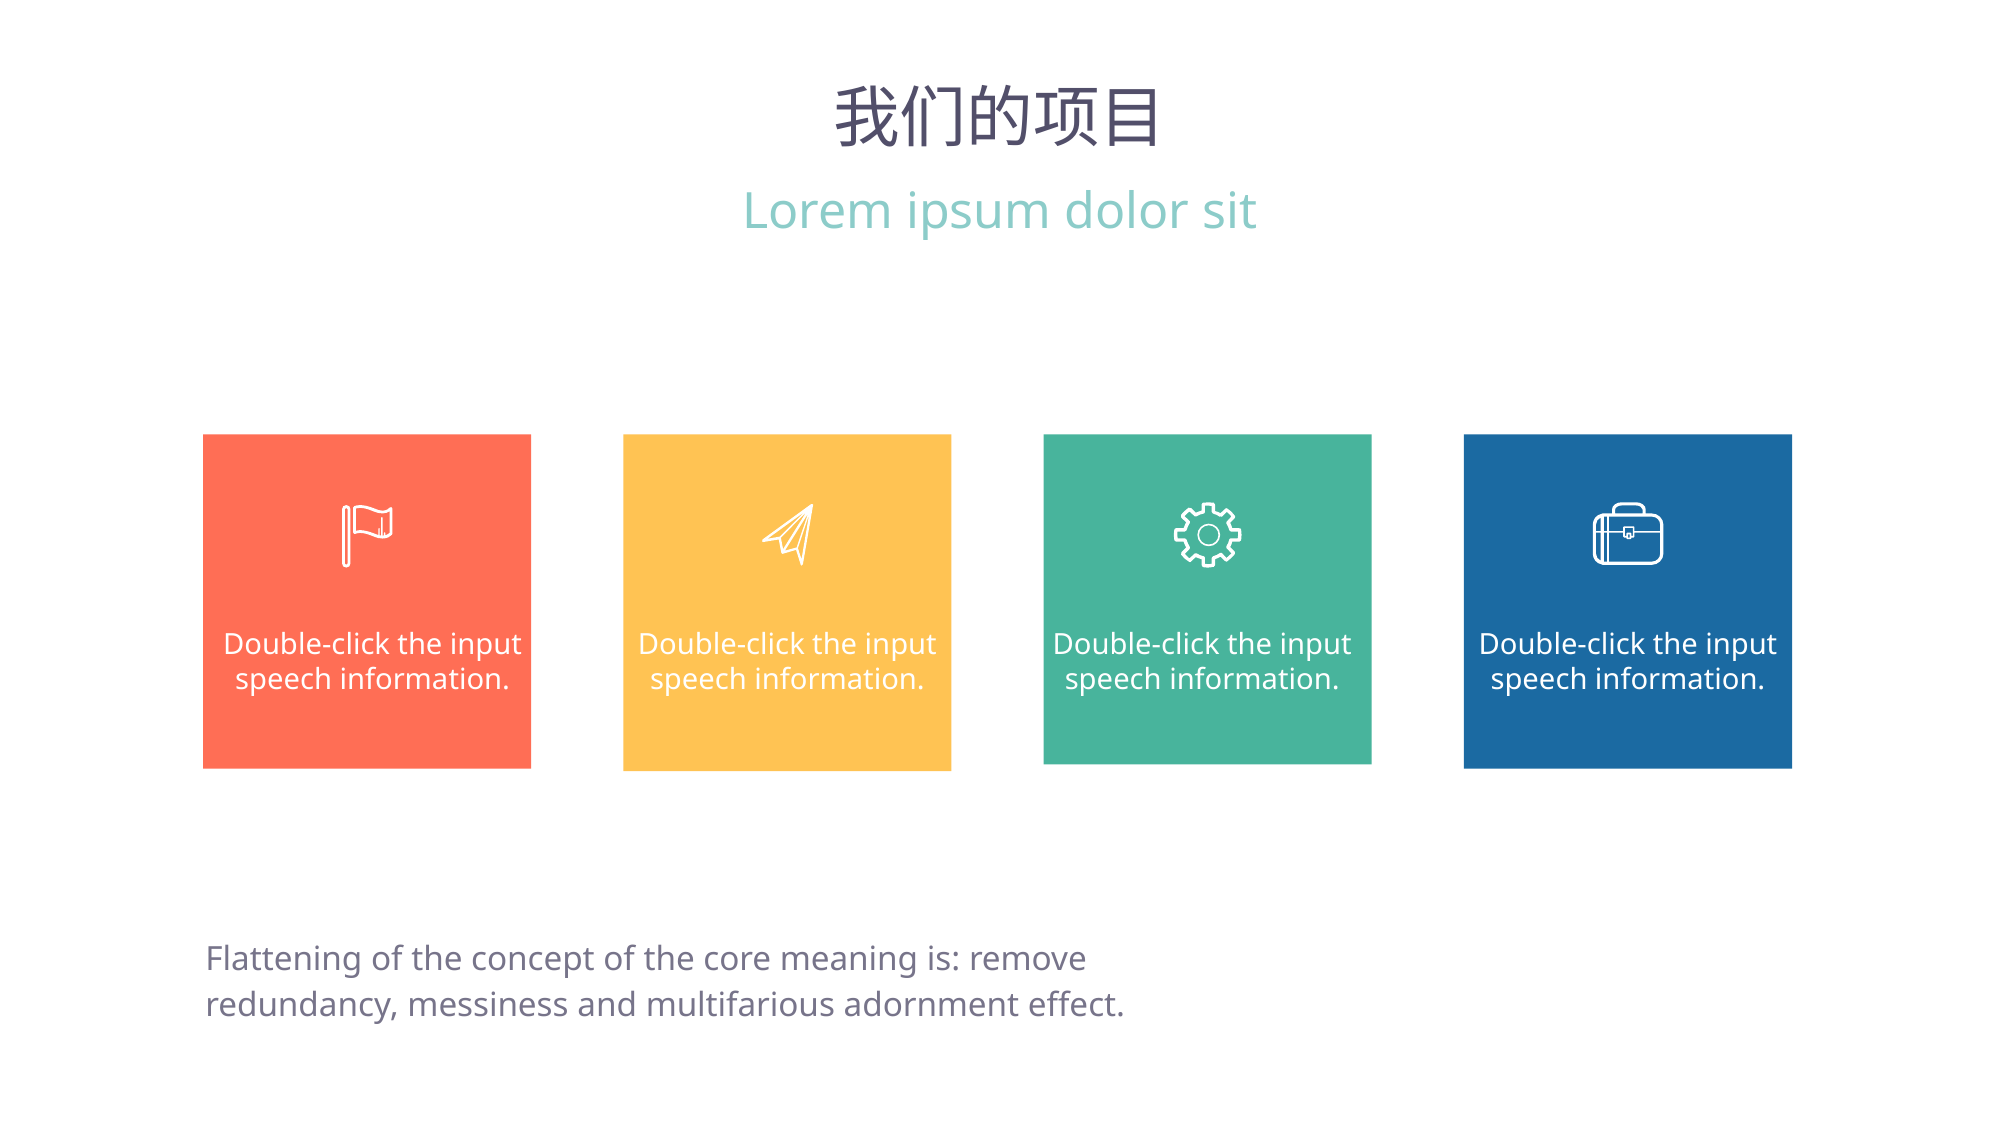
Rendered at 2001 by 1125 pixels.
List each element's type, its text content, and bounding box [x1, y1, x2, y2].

text_box Double-click the input speech information. [1037, 618, 1367, 738]
text_box [202, 433, 532, 770]
text_box Flattening of the concept of the core meaning is: remove redundancy, messiness and multifarious adornment effect. [190, 924, 1253, 1031]
text_box Double-click the input speech information. [208, 618, 537, 738]
text_box [1463, 738, 1793, 770]
text_box [1463, 433, 1793, 618]
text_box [342, 505, 393, 568]
text_box [1043, 433, 1373, 765]
text_box [762, 504, 814, 566]
text_box [622, 433, 952, 772]
text_box [1592, 502, 1664, 565]
text_box Double-click the input speech information. [1463, 618, 1793, 738]
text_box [448, 67, 1552, 247]
text_box Double-click the input speech information. [623, 618, 952, 738]
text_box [1173, 502, 1242, 568]
